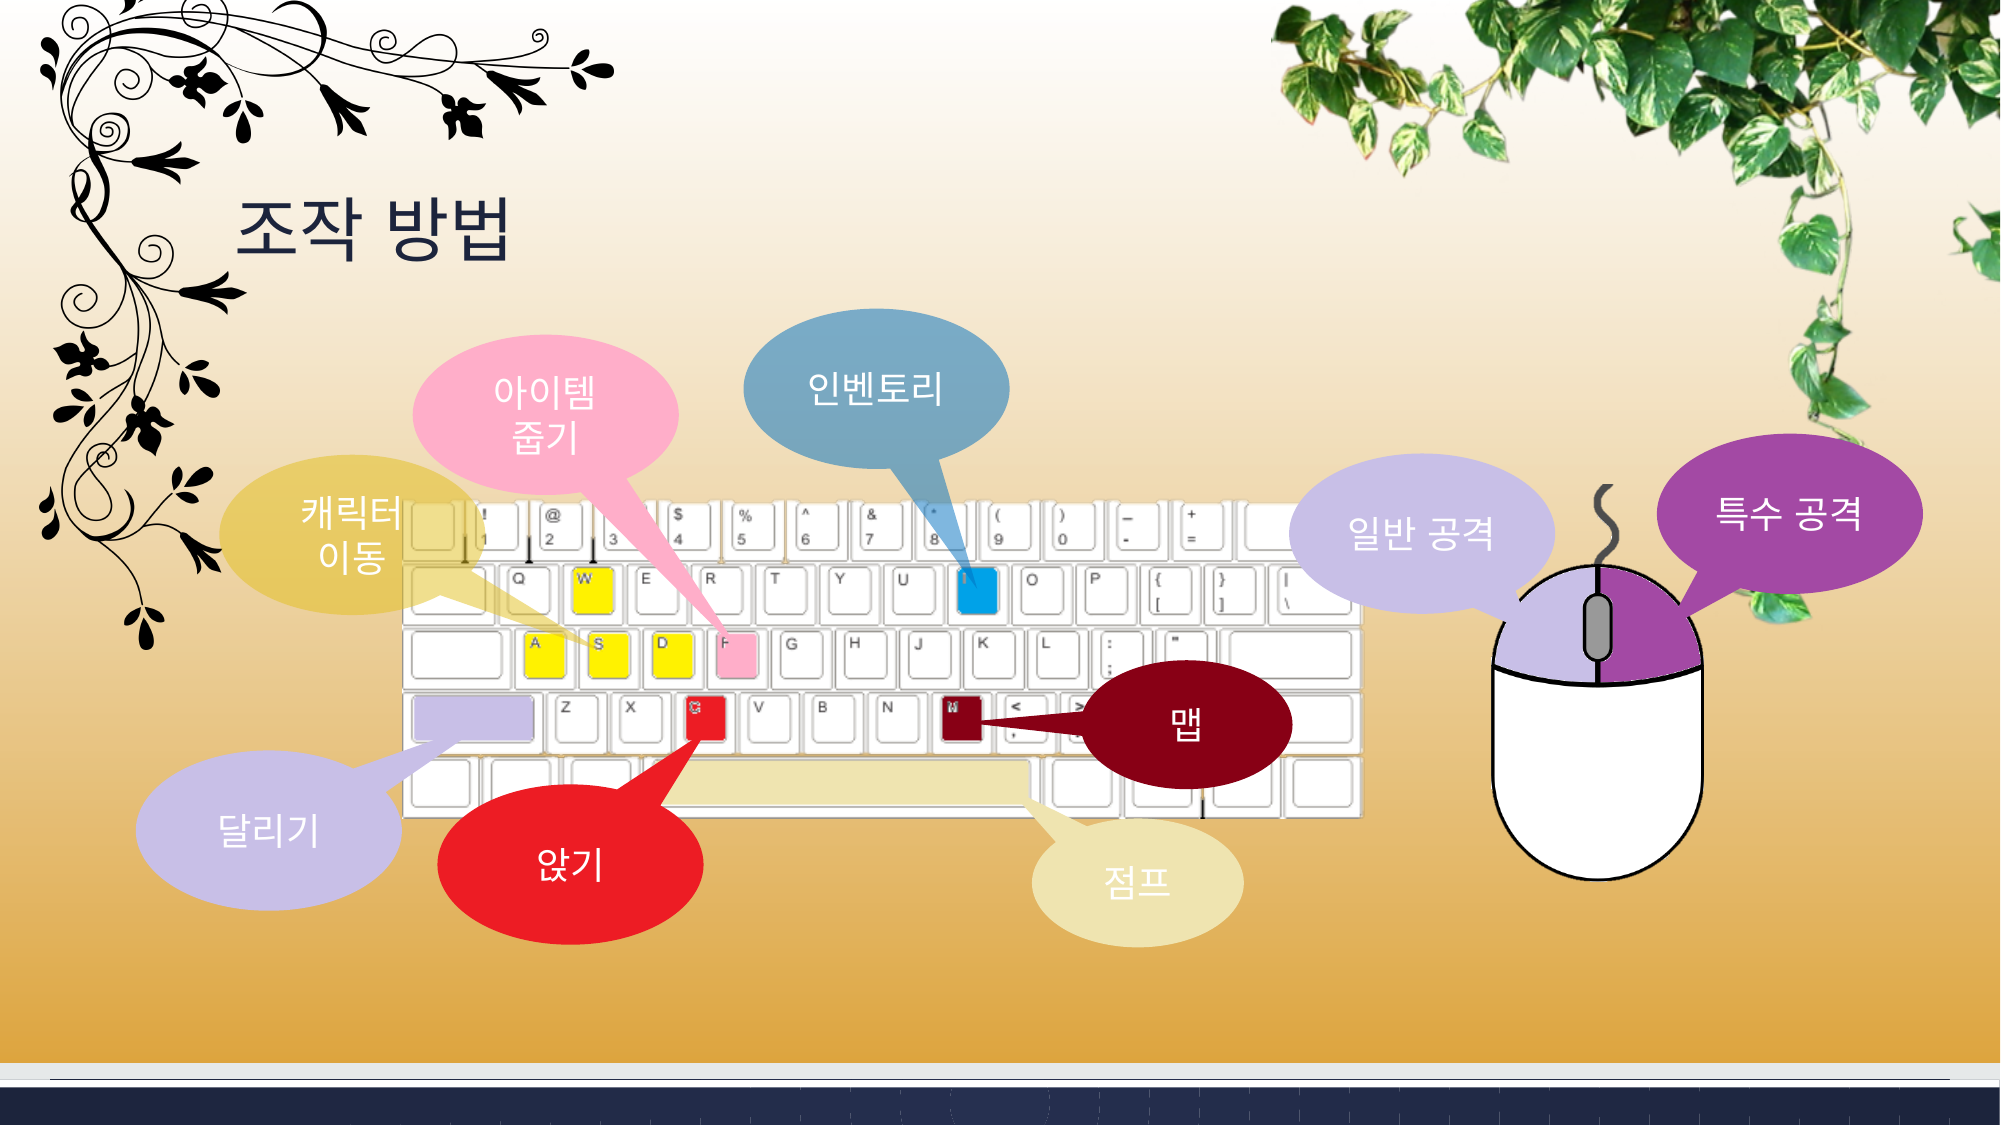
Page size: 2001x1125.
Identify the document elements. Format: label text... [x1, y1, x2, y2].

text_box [135, 308, 1571, 948]
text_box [1289, 433, 1924, 882]
title 조작 방법 [219, 76, 1780, 279]
